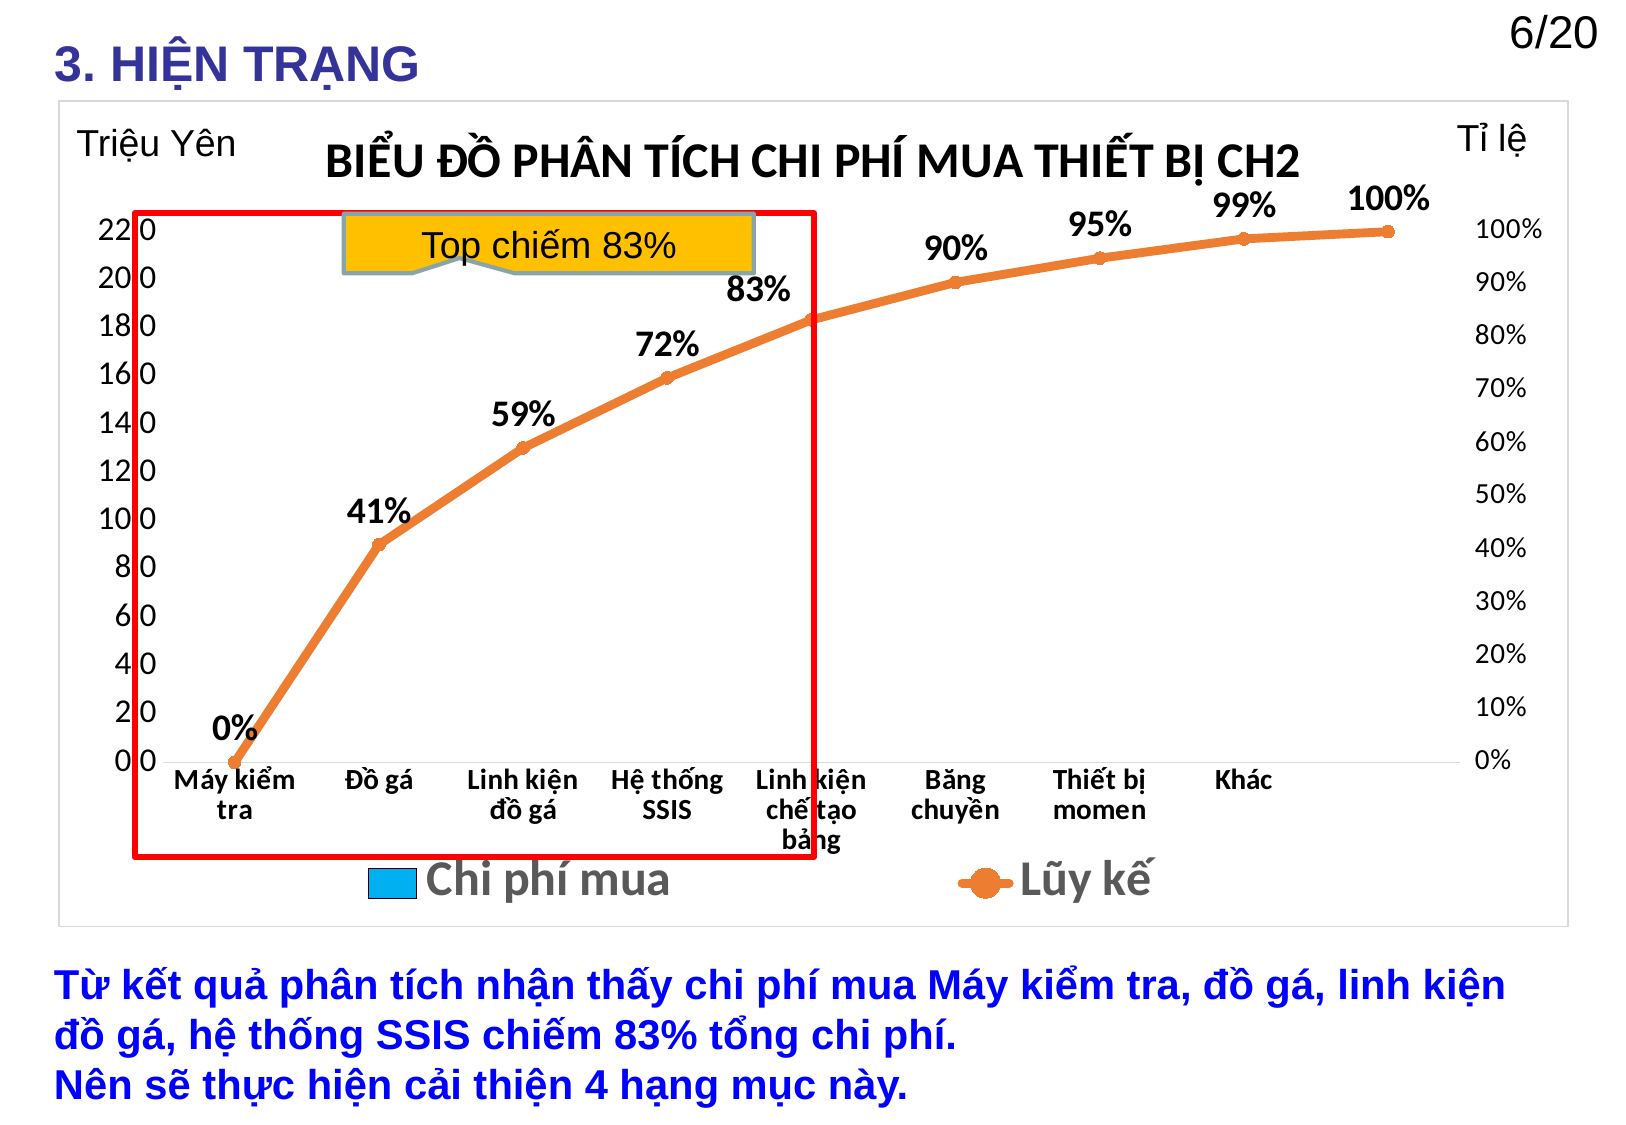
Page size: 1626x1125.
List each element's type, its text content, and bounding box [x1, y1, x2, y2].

chart [58, 100, 1569, 928]
text_box 3. HIỆN TRẠNG [2, 24, 474, 100]
text_box Từ kết quả phân tích nhận thấy chi phí mua Máy kiểm tra, đồ gá, linh kiện đồ gá, hệ thống SSIS chiếm 83% tổng chi phí. Nên sẽ thực hiện cải thiện 4 hạng mục này. [39, 950, 1569, 1116]
